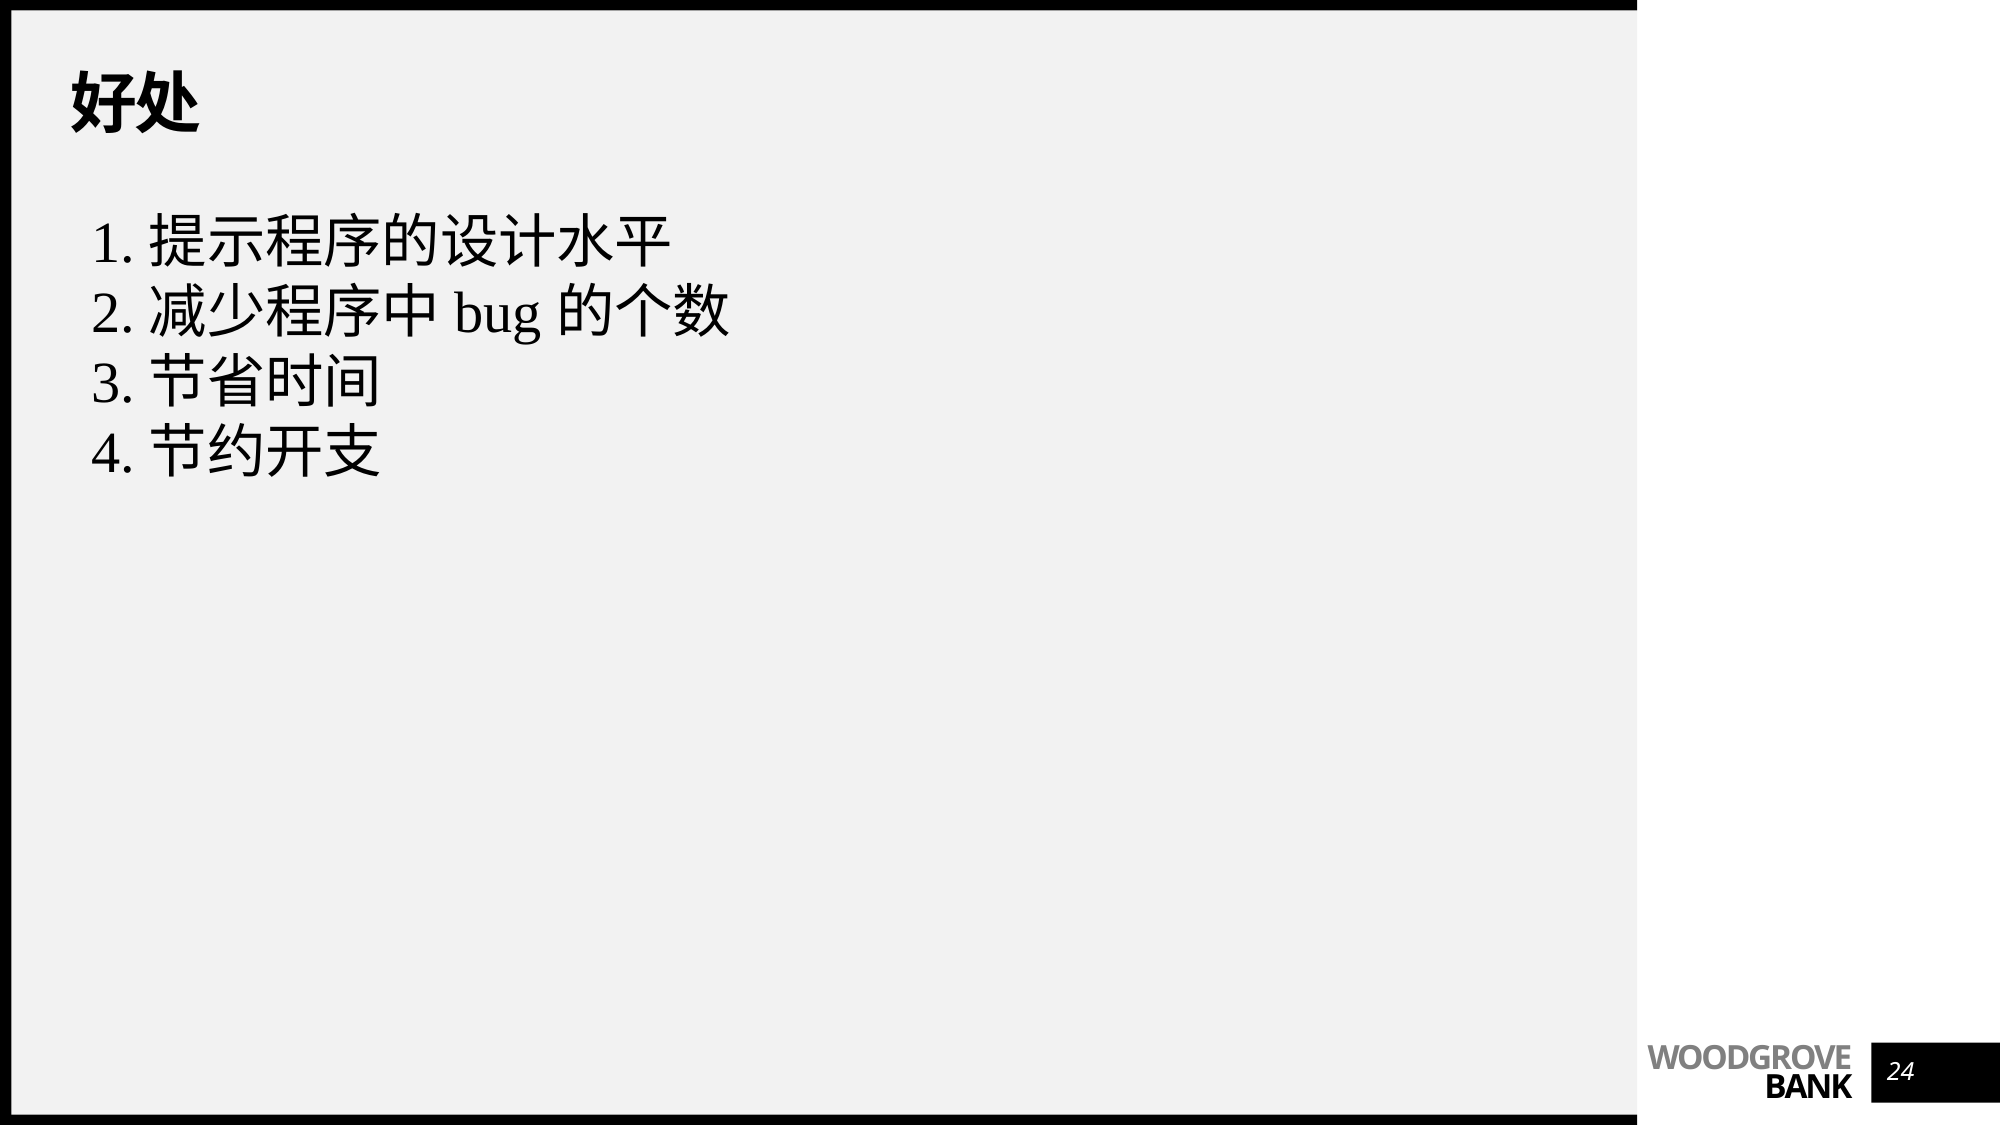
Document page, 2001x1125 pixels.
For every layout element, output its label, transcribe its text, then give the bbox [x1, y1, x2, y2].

slide_number 24 [1877, 1050, 1924, 1096]
text_box 1.提示程序的设计水平 2.减少程序中bug的个数 3.节省时间 4.节约开支 [76, 196, 1568, 492]
title 好处 [70, 70, 1580, 142]
